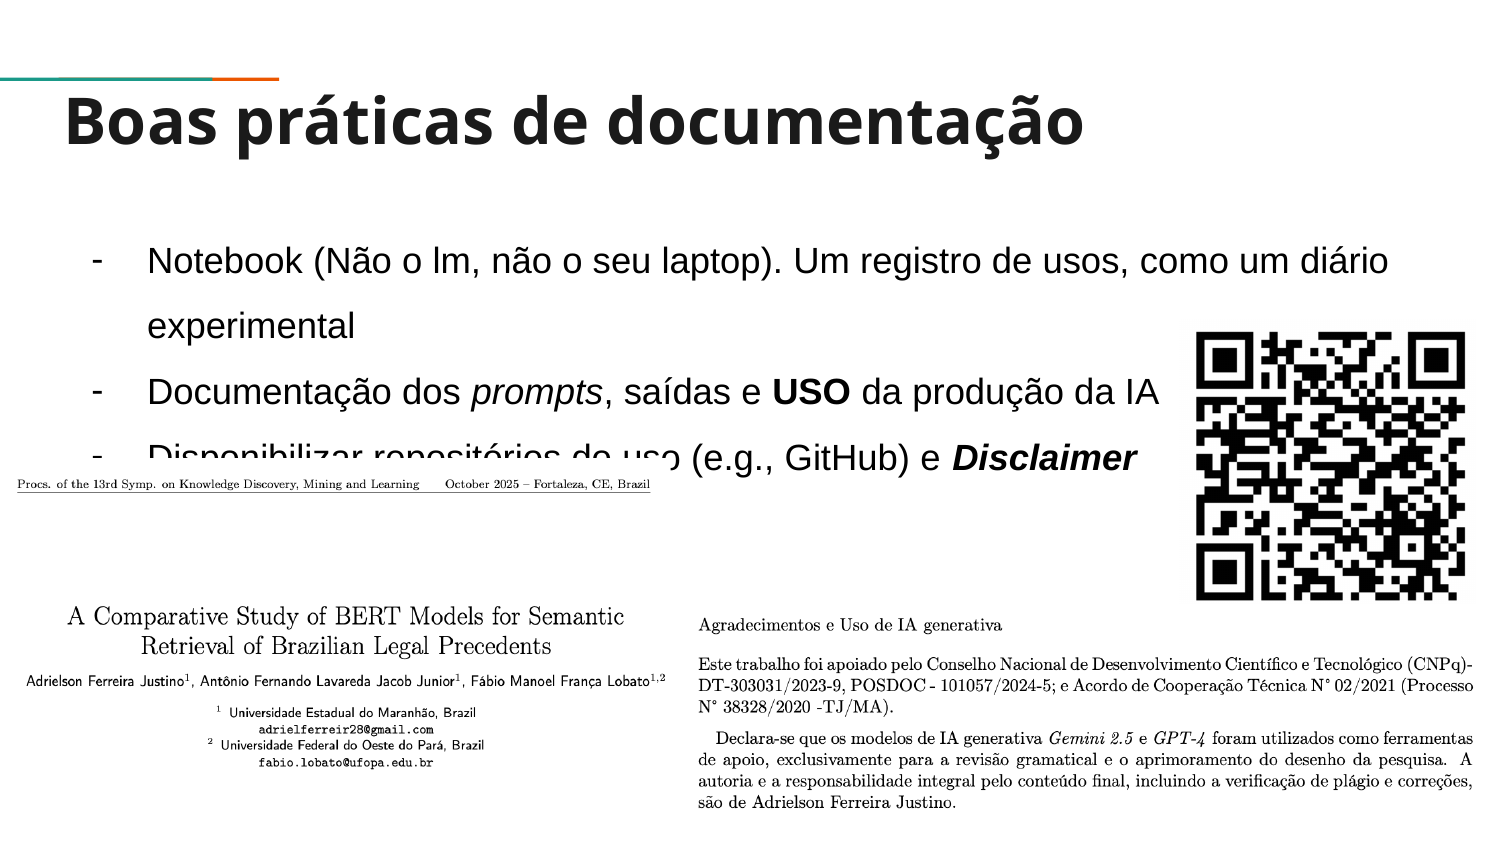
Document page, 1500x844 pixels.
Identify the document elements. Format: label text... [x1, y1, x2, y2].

title Boas práticas de documentação [48, 65, 1447, 188]
picture [9, 457, 671, 779]
picture [678, 319, 1493, 819]
text_box Notebook (Não o lm, não o seu laptop). Um registro de usos, como um diário experimental Documentação dos prompts, saídas e USO da produção da IA Disponibilizar repositórios do uso (e.g., GitHub) e Disclaimer [57, 200, 1500, 493]
